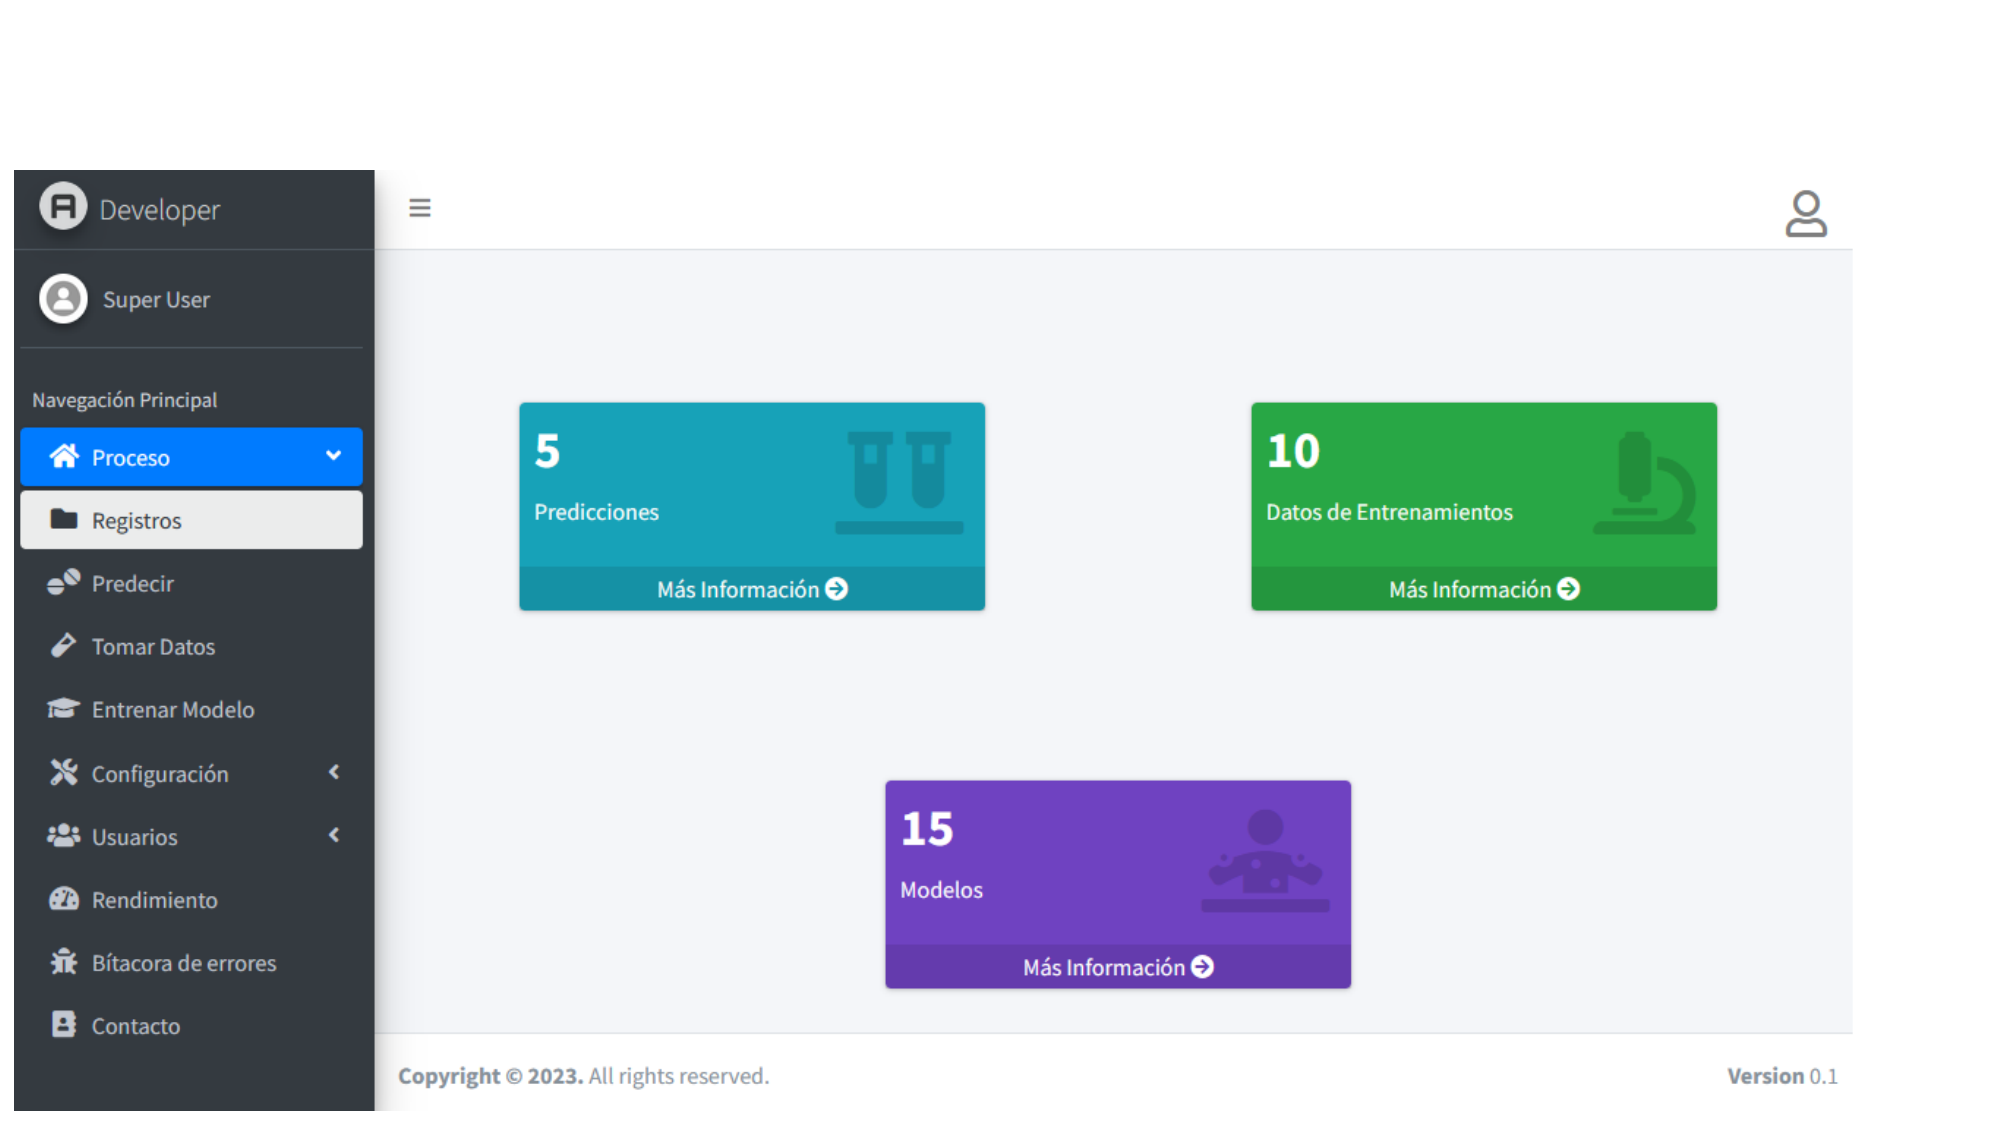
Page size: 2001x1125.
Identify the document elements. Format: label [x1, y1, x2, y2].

picture [14, 170, 1853, 1111]
